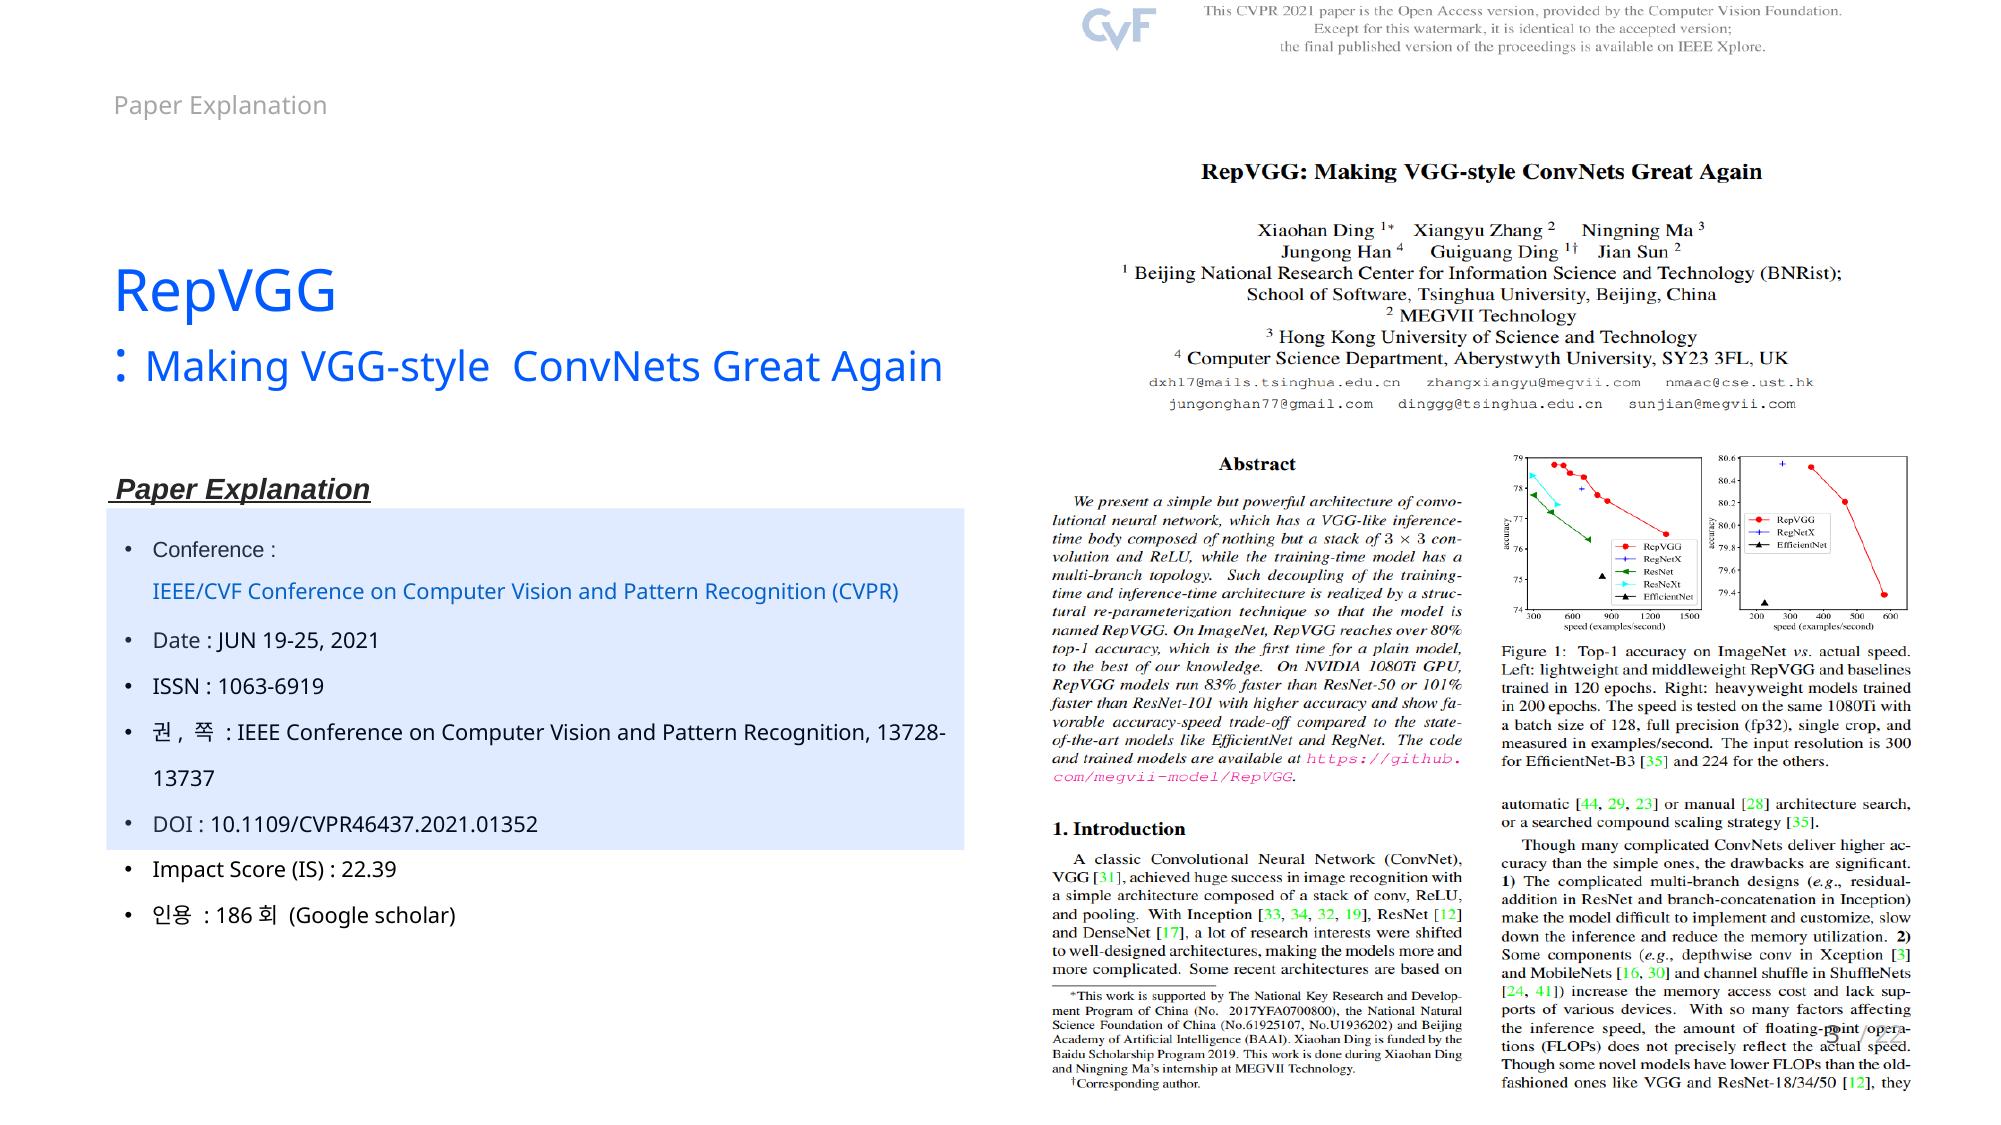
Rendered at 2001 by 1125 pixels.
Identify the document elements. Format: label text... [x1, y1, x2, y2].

text_box RepVGG : Making VGG-style ConvNets Great Again [99, 245, 975, 401]
text_box [105, 507, 965, 851]
text_box Paper Explanation [61, 452, 417, 513]
picture [991, 2, 2000, 1125]
text_box Conference : IEEE/CVF Conference on Computer Vision and Pattern Recognition (CVPR) Date : JUN 19-25, 2021 ISSN : 1063-6919 권, 쪽 : IEEE Conference on Computer Vision and Pattern Recognition, 13728-13737 DOI : 10.1109/CVPR46437.2021.01352 Impact Score (IS) : 22.39 인용 : 186회 (Google scholar) [109, 508, 967, 936]
text_box Paper Explanation [99, 82, 571, 128]
